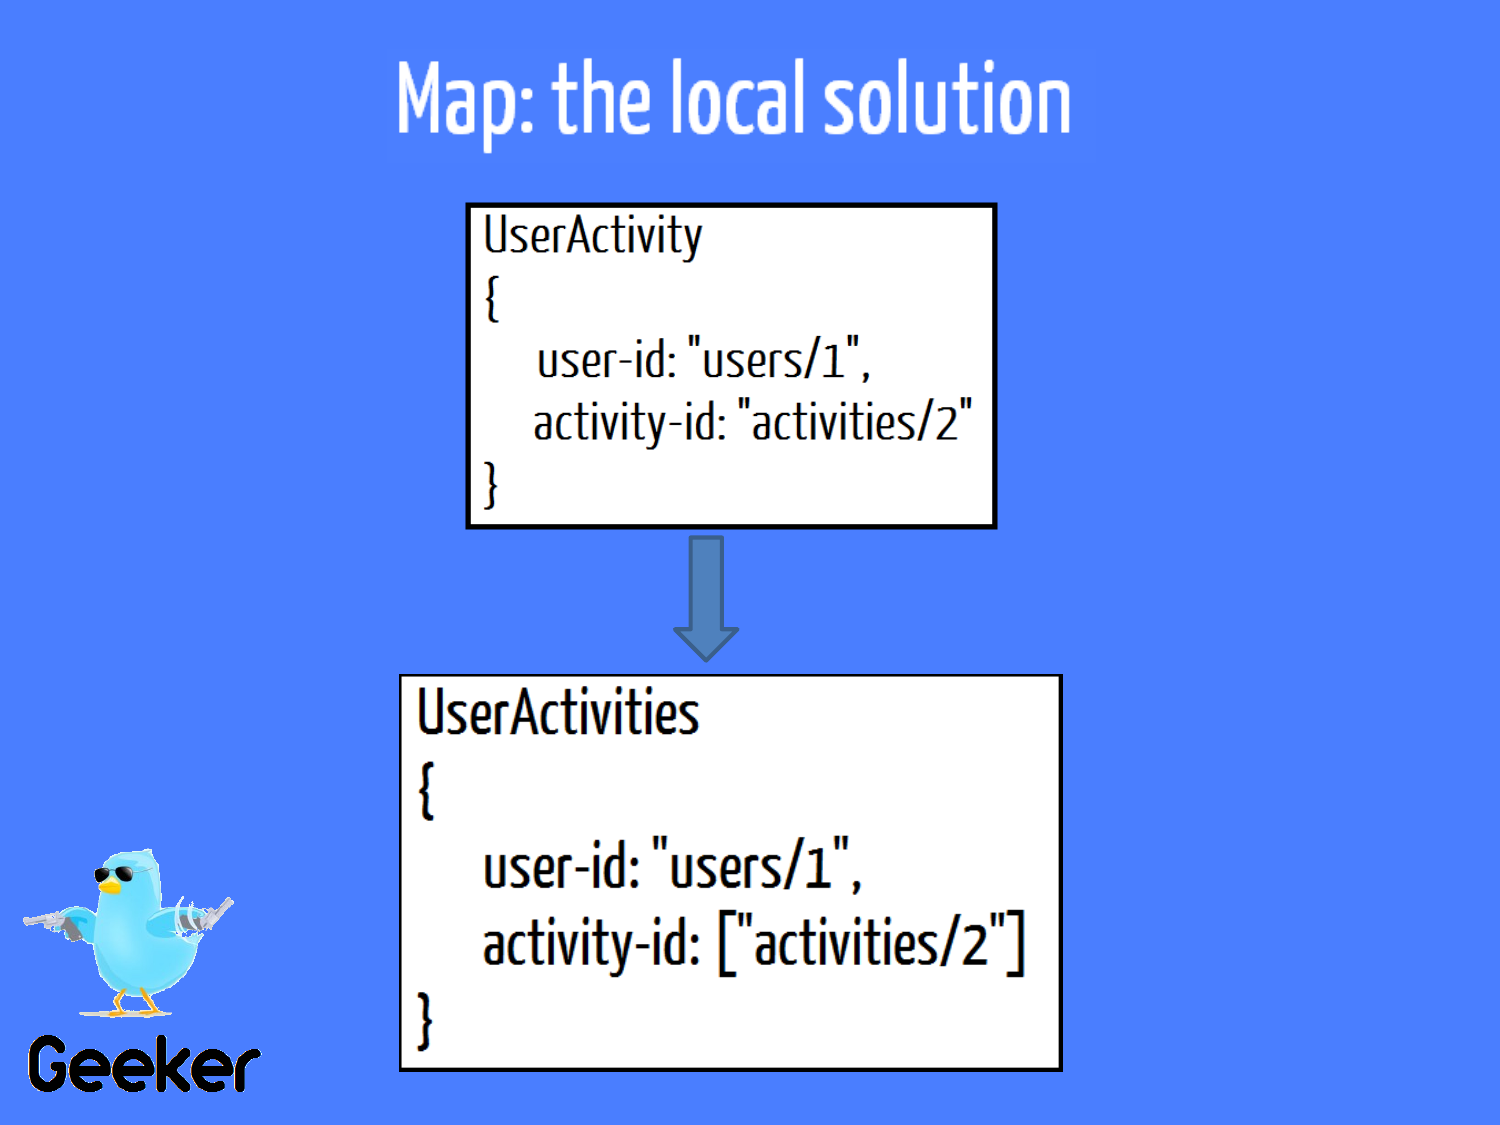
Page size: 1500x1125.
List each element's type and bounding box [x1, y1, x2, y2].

text_box [673, 541, 740, 663]
picture [399, 674, 1063, 1073]
picture [0, 837, 276, 1099]
picture [462, 199, 1001, 532]
picture [387, 49, 1096, 163]
